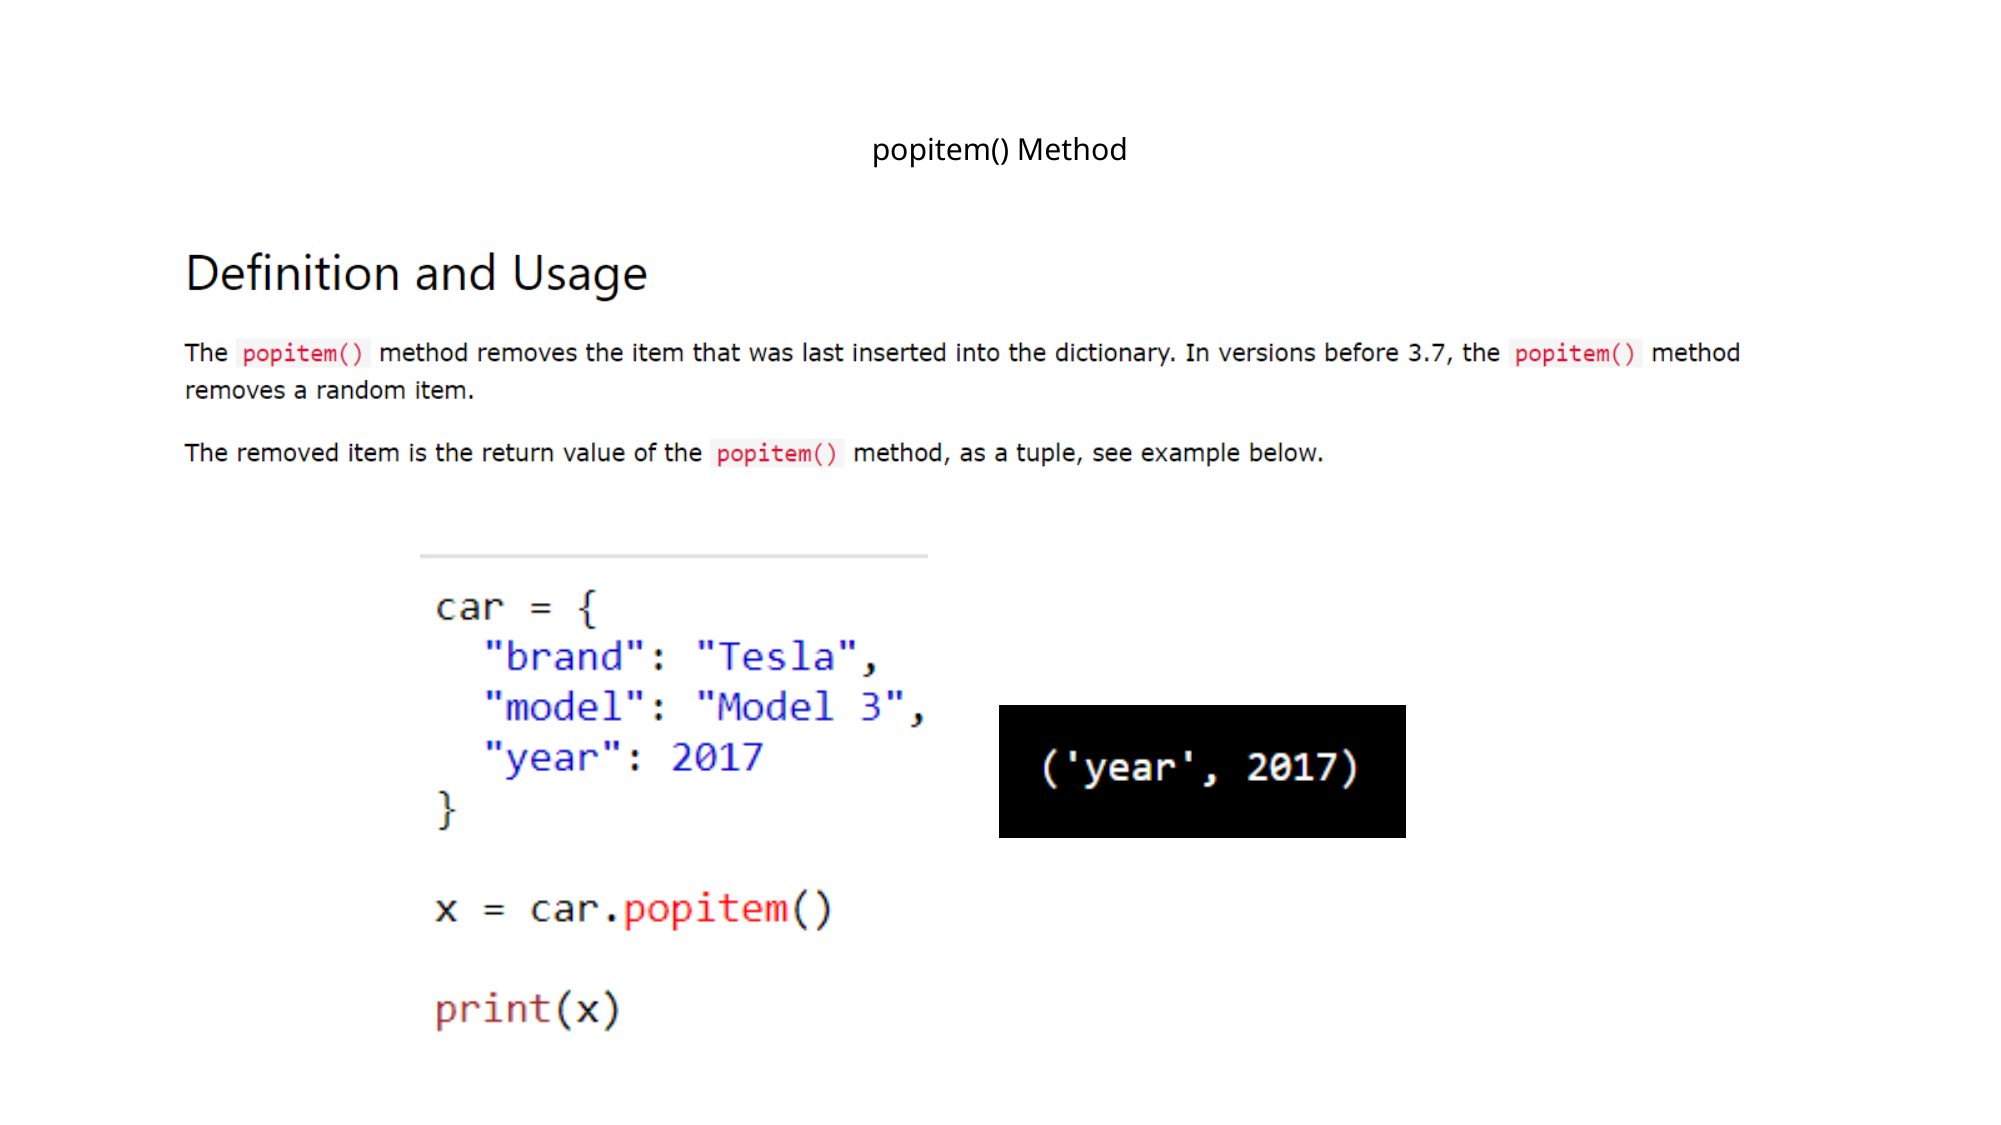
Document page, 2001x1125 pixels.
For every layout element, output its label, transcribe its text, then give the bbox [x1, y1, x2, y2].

title popitem() Method ❮ Dictionary Methods [137, 59, 1863, 278]
picture [420, 554, 928, 1066]
picture [999, 705, 1406, 838]
picture [165, 205, 1764, 495]
